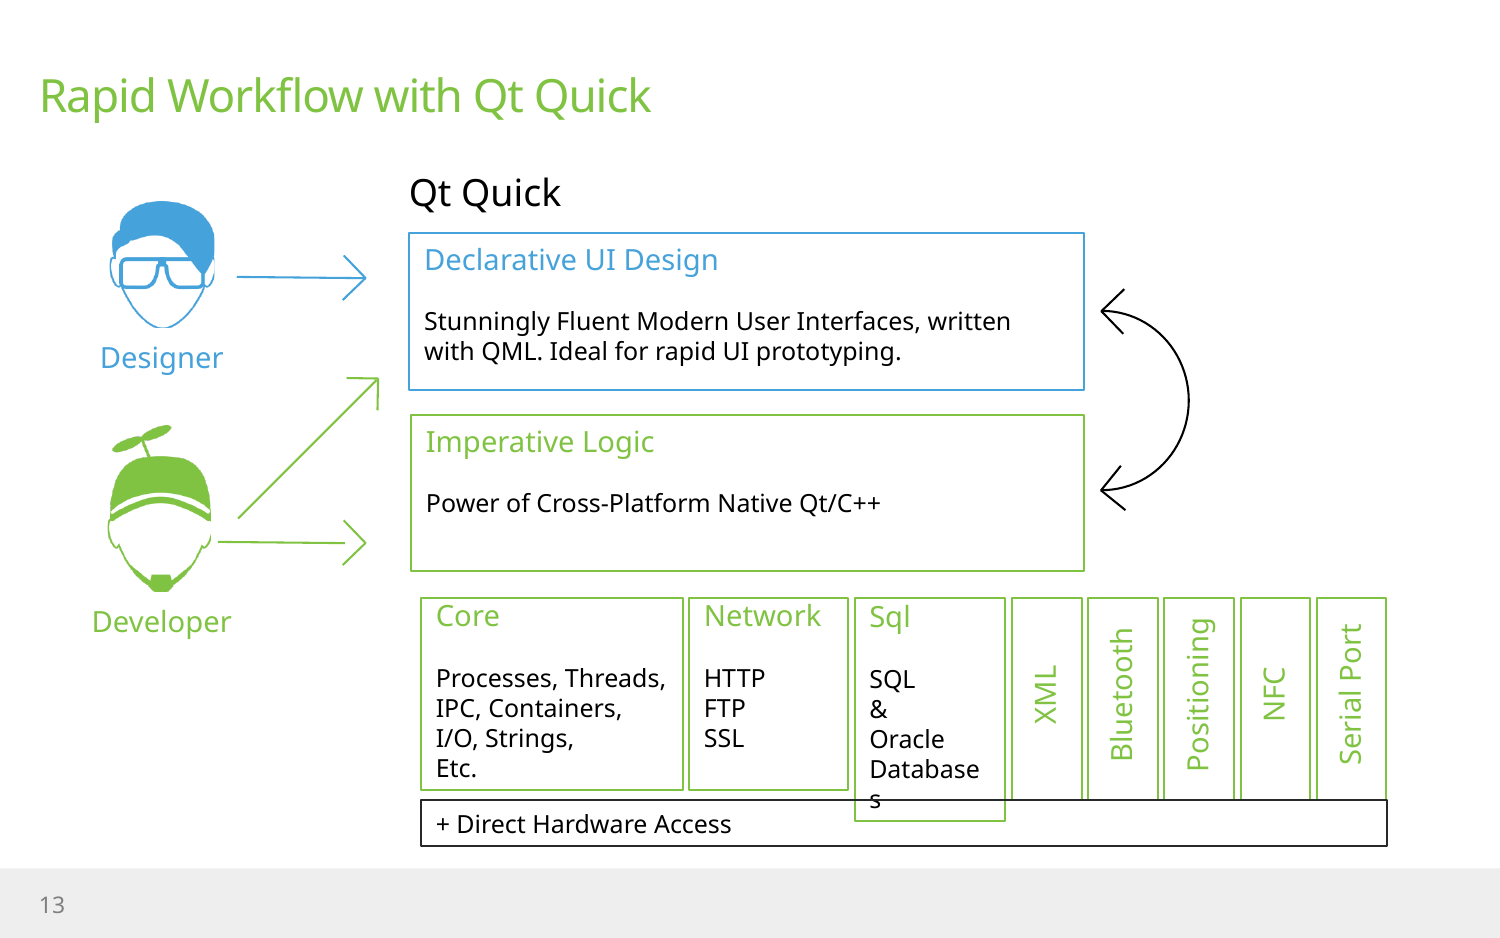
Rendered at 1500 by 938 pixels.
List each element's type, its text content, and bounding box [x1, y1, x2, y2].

text_box Serial Port [1316, 597, 1387, 800]
text_box Qt Quick [408, 184, 564, 214]
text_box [1092, 469, 1131, 509]
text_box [1093, 291, 1132, 331]
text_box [335, 523, 374, 563]
text_box [1101, 317, 1189, 483]
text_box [69, 424, 254, 641]
text_box NFC [1240, 597, 1311, 800]
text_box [69, 200, 254, 376]
text_box Core Processes, Threads, IPC, Containers, I/O, Strings, Etc. [421, 597, 683, 790]
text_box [237, 379, 377, 519]
text_box Network HTTP FTP SSL [689, 597, 848, 790]
text_box Bluetooth [1088, 597, 1158, 800]
slide_number 13 [39, 892, 410, 921]
text_box Declarative UI Design Stunningly Fluent Modern User Interfaces, written with QML. Ideal for rapid UI prototyping. [409, 233, 1084, 391]
text_box Imperative Logic Power of Cross-Platform Native Qt/C++ [411, 415, 1084, 572]
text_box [335, 258, 374, 298]
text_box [351, 366, 390, 406]
title Rapid Workflow with Qt Quick [39, 66, 1052, 195]
text_box + Direct Hardware Access [421, 800, 1387, 847]
text_box Sql SQL & Oracle Databases [854, 598, 1006, 800]
text_box XML [1011, 597, 1082, 800]
text_box Positioning [1164, 597, 1234, 800]
slide_number 172 [217, 544, 254, 550]
